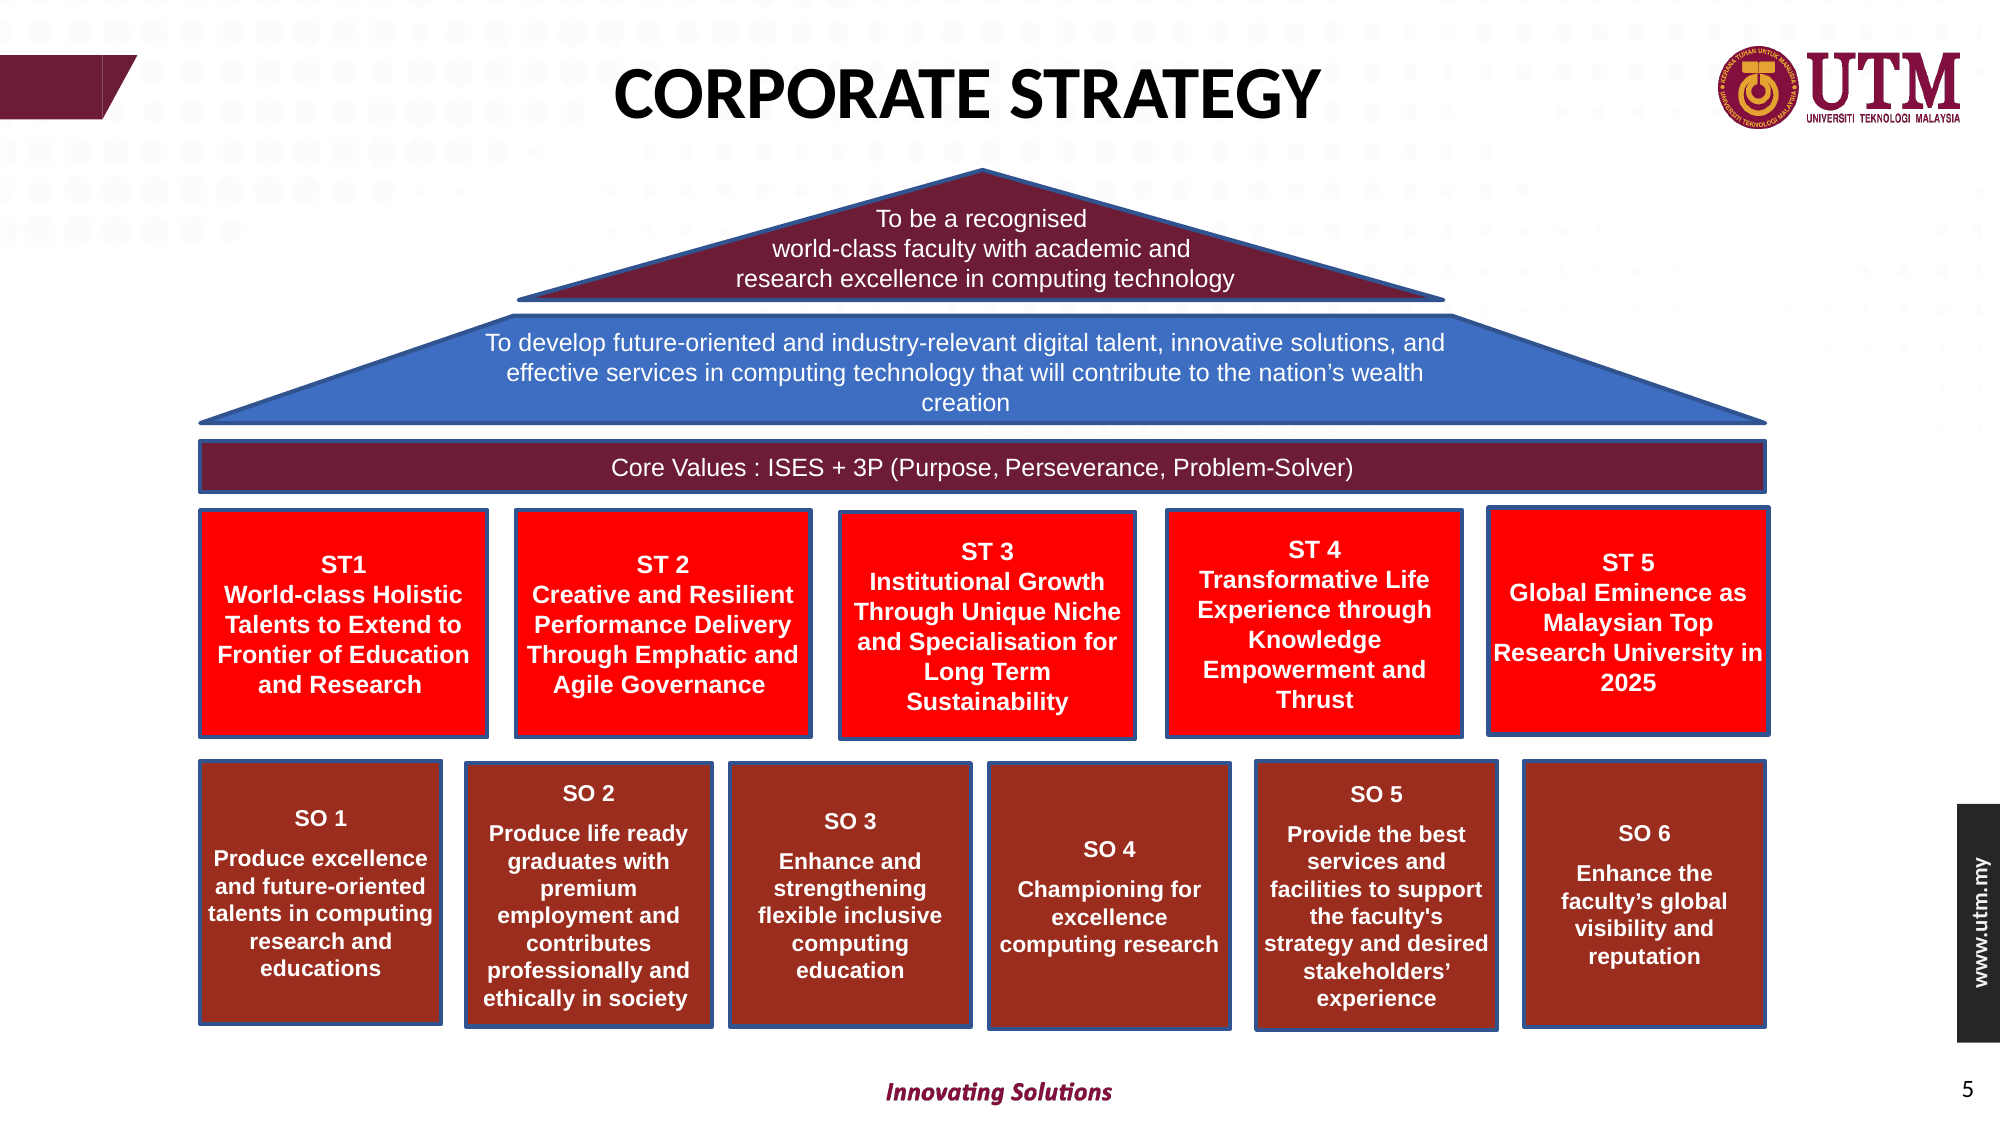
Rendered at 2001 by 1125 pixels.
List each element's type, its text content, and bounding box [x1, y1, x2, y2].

picture [838, 1081, 1159, 1106]
picture [1, 0, 1982, 511]
slide_number 5 [1946, 1057, 1983, 1118]
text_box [200, 169, 1769, 1030]
text_box CORPORATE STRATEGY [599, 36, 1338, 142]
